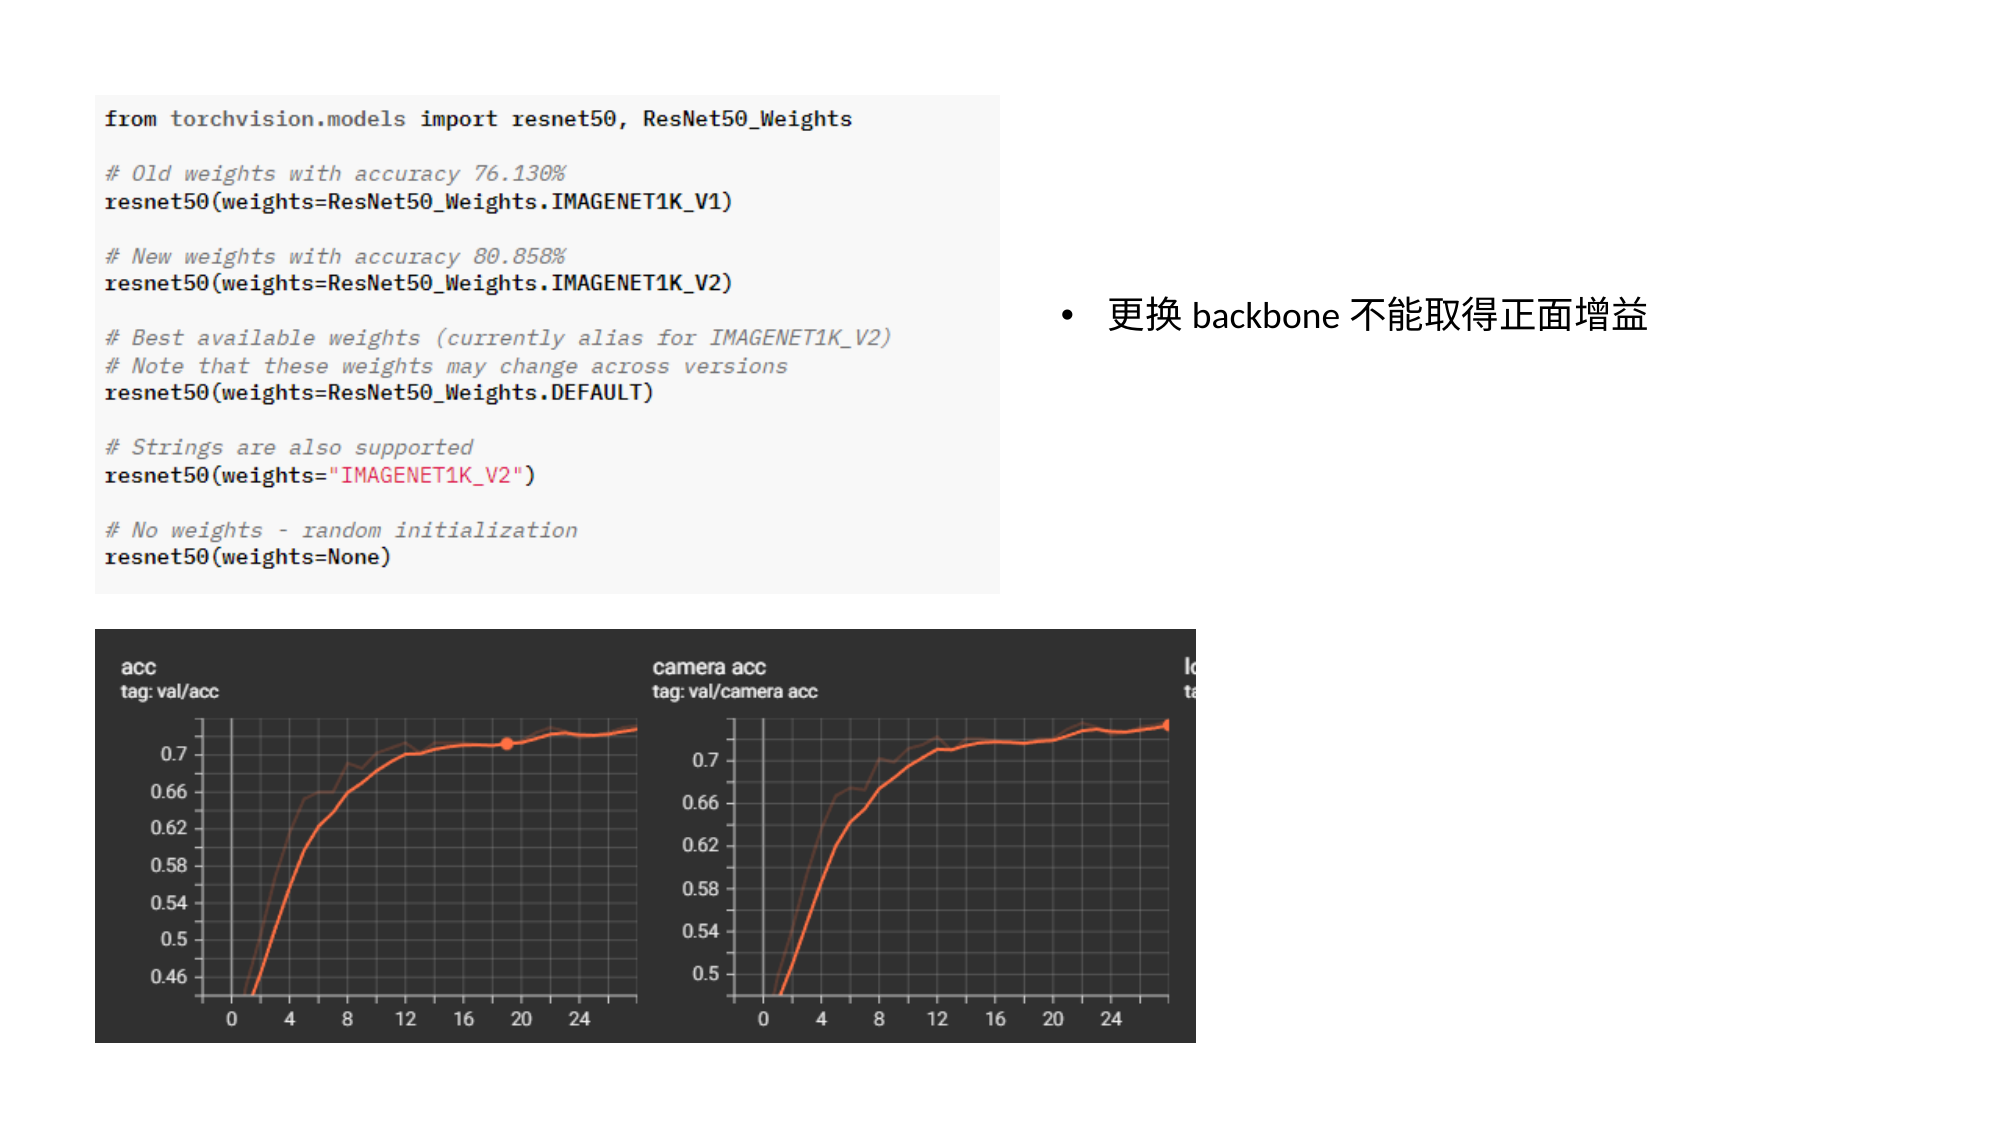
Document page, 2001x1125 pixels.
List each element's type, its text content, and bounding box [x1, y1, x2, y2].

picture [95, 629, 1196, 1043]
text_box 更换backbone不能取得正面增益 [1046, 284, 1778, 344]
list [95, 95, 1000, 595]
